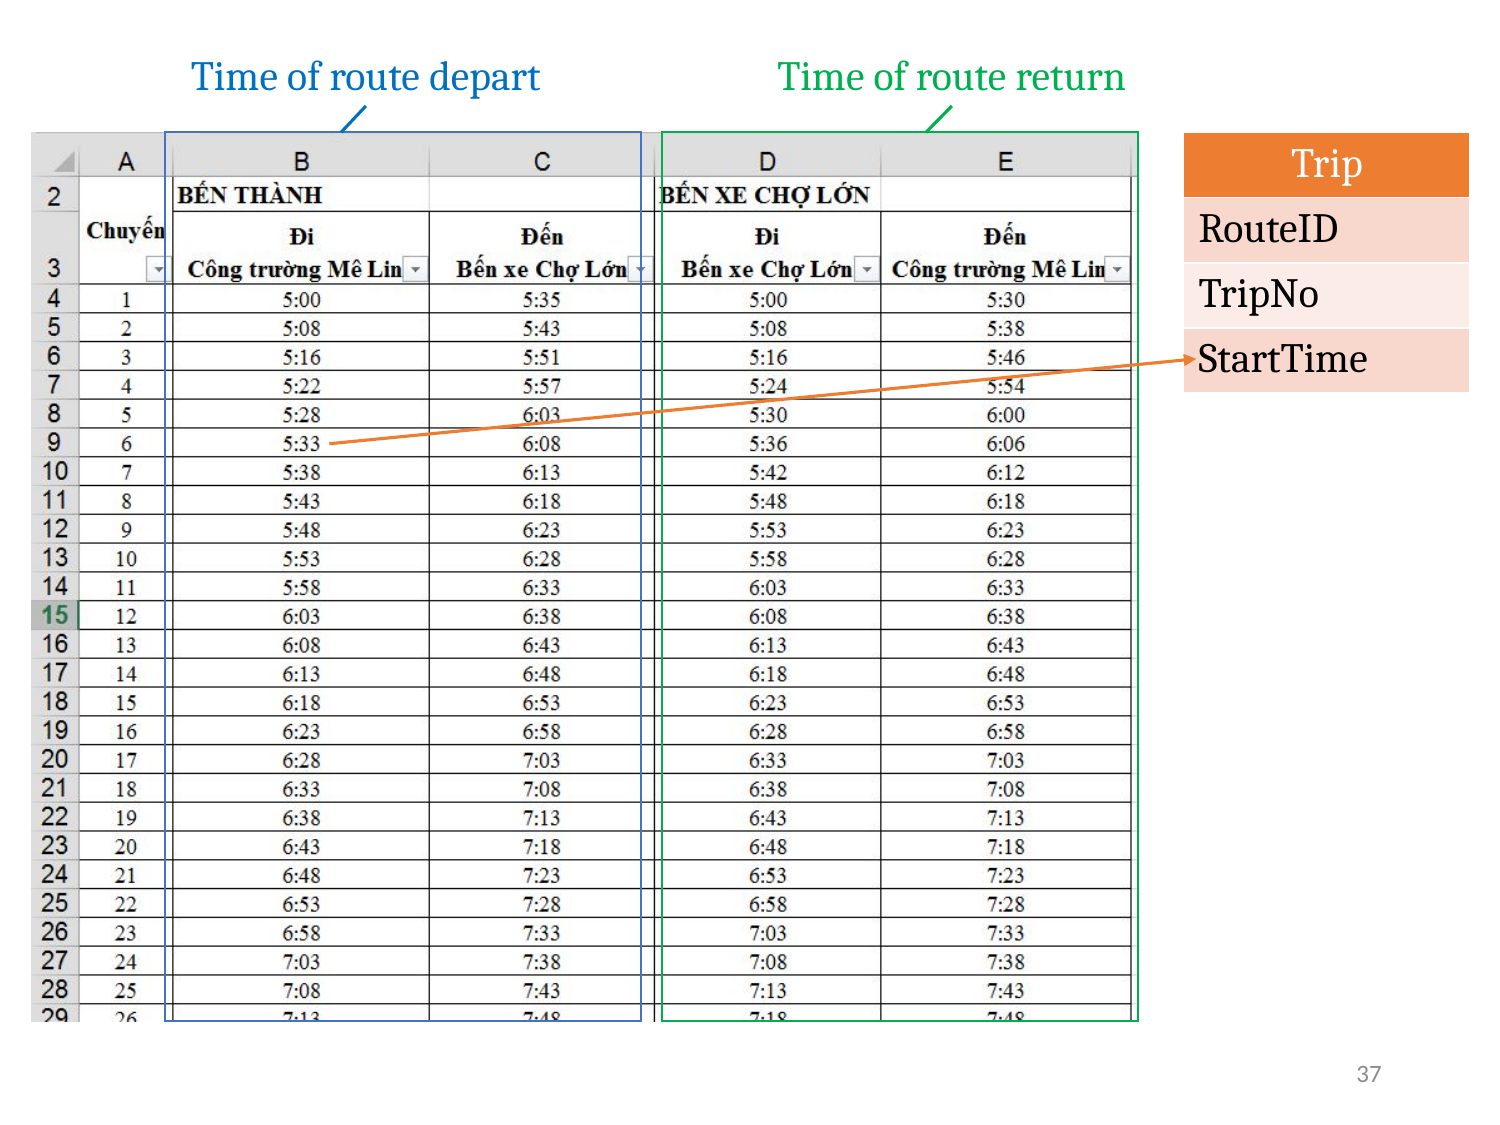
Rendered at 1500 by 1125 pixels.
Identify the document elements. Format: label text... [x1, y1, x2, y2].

text_box Time of route return [762, 41, 1142, 106]
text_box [925, 106, 952, 133]
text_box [340, 106, 366, 133]
table_cell StartTime [1184, 329, 1469, 392]
table_header Trip [1184, 133, 1469, 197]
text_box Time of route depart [176, 41, 556, 106]
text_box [329, 358, 1197, 444]
picture [31, 132, 1138, 1022]
table_cell RouteID [1184, 198, 1469, 262]
table_cell TripNo [1184, 264, 1469, 327]
slide_number 37 [1059, 1042, 1397, 1103]
